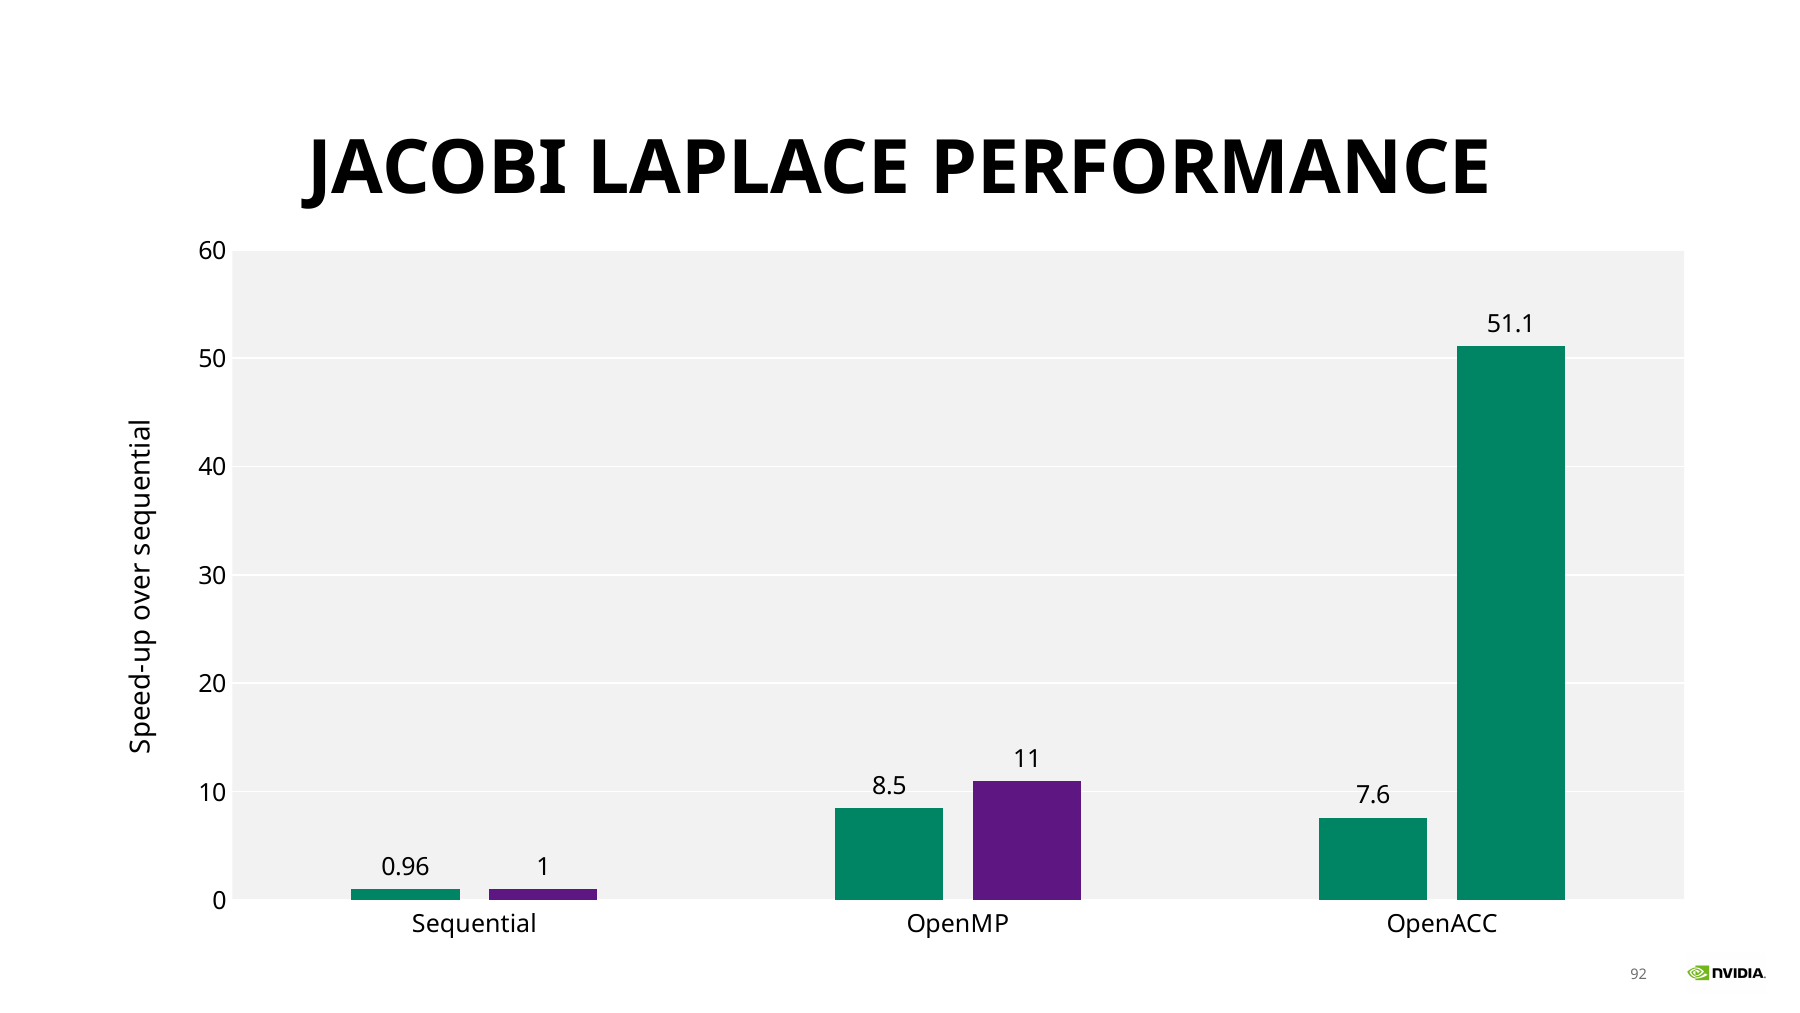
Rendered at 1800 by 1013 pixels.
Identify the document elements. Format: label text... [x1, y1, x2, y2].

chart [84, 217, 1717, 956]
picture [1687, 953, 1766, 993]
title Jacobi Laplace Performance [81, 120, 1719, 219]
